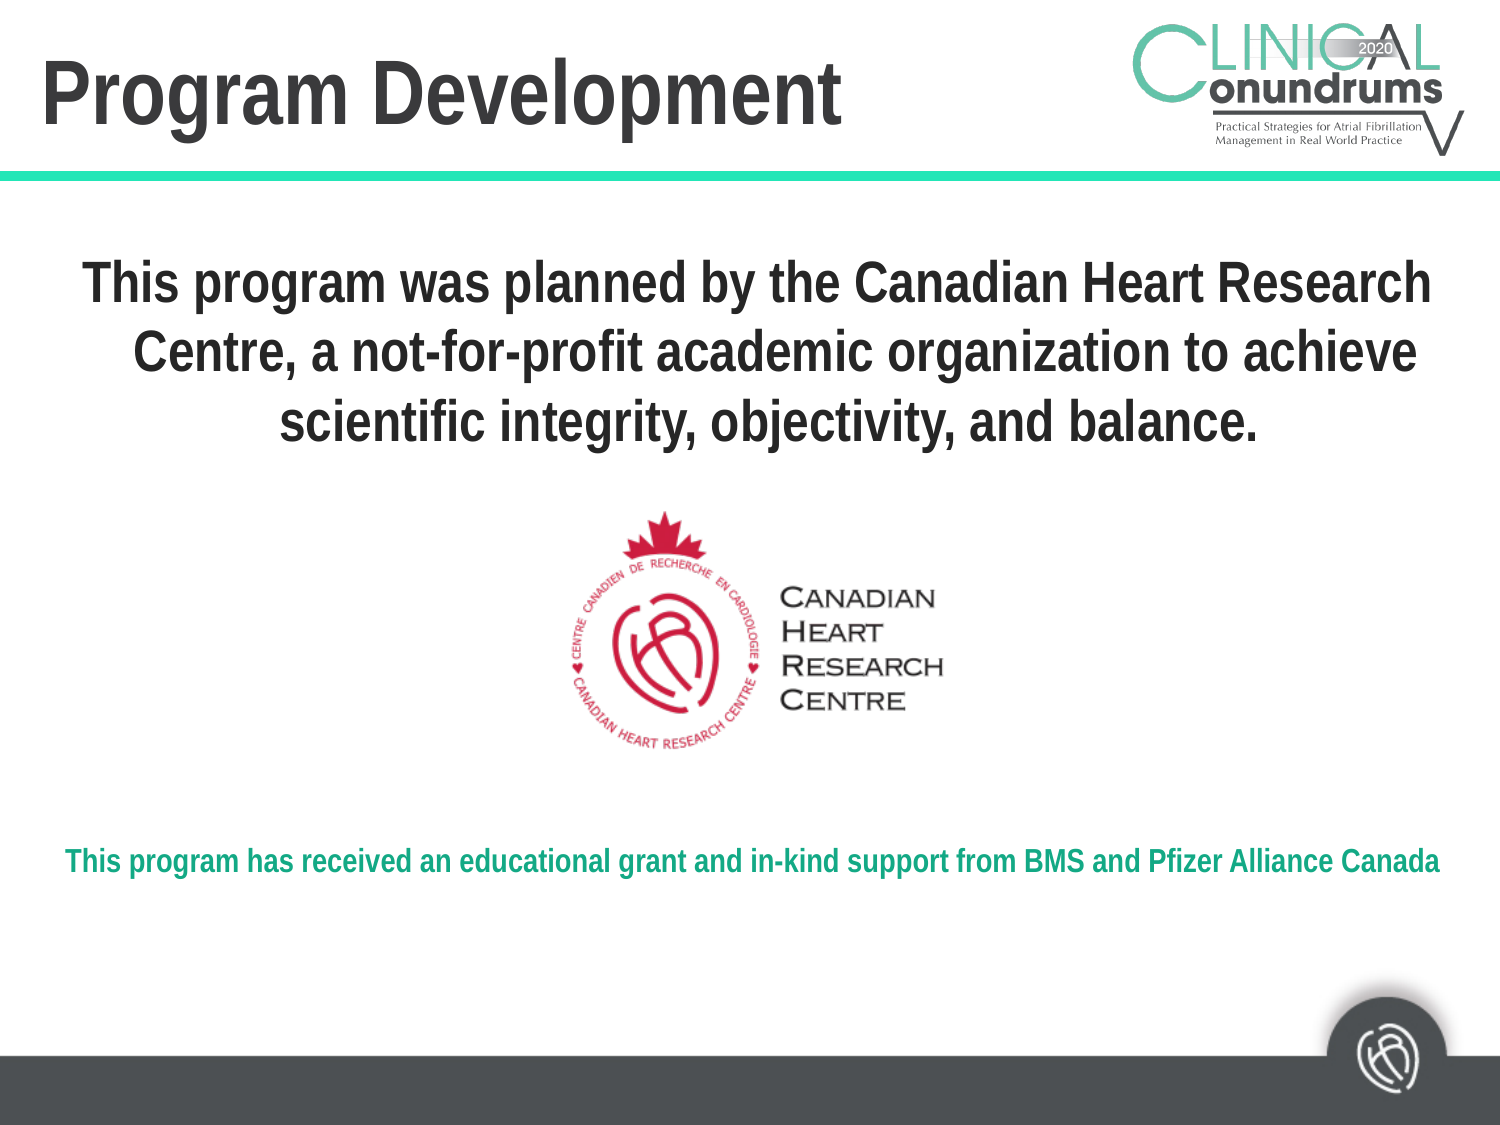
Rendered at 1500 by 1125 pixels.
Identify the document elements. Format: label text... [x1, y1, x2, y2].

picture [565, 511, 950, 757]
picture [0, 925, 1500, 1125]
picture [1129, 15, 1466, 164]
text_box Program Development [26, 25, 1129, 151]
text_box This program has received an educational grant and in-kind support from BMS and Pfizer Alliance Canada [3, 832, 1500, 887]
text_box This program was planned by the Canadian Heart Research Centre, a not-for-profit academic organization to achieve scientific integrity, objectivity, and balance. [9, 236, 1500, 468]
